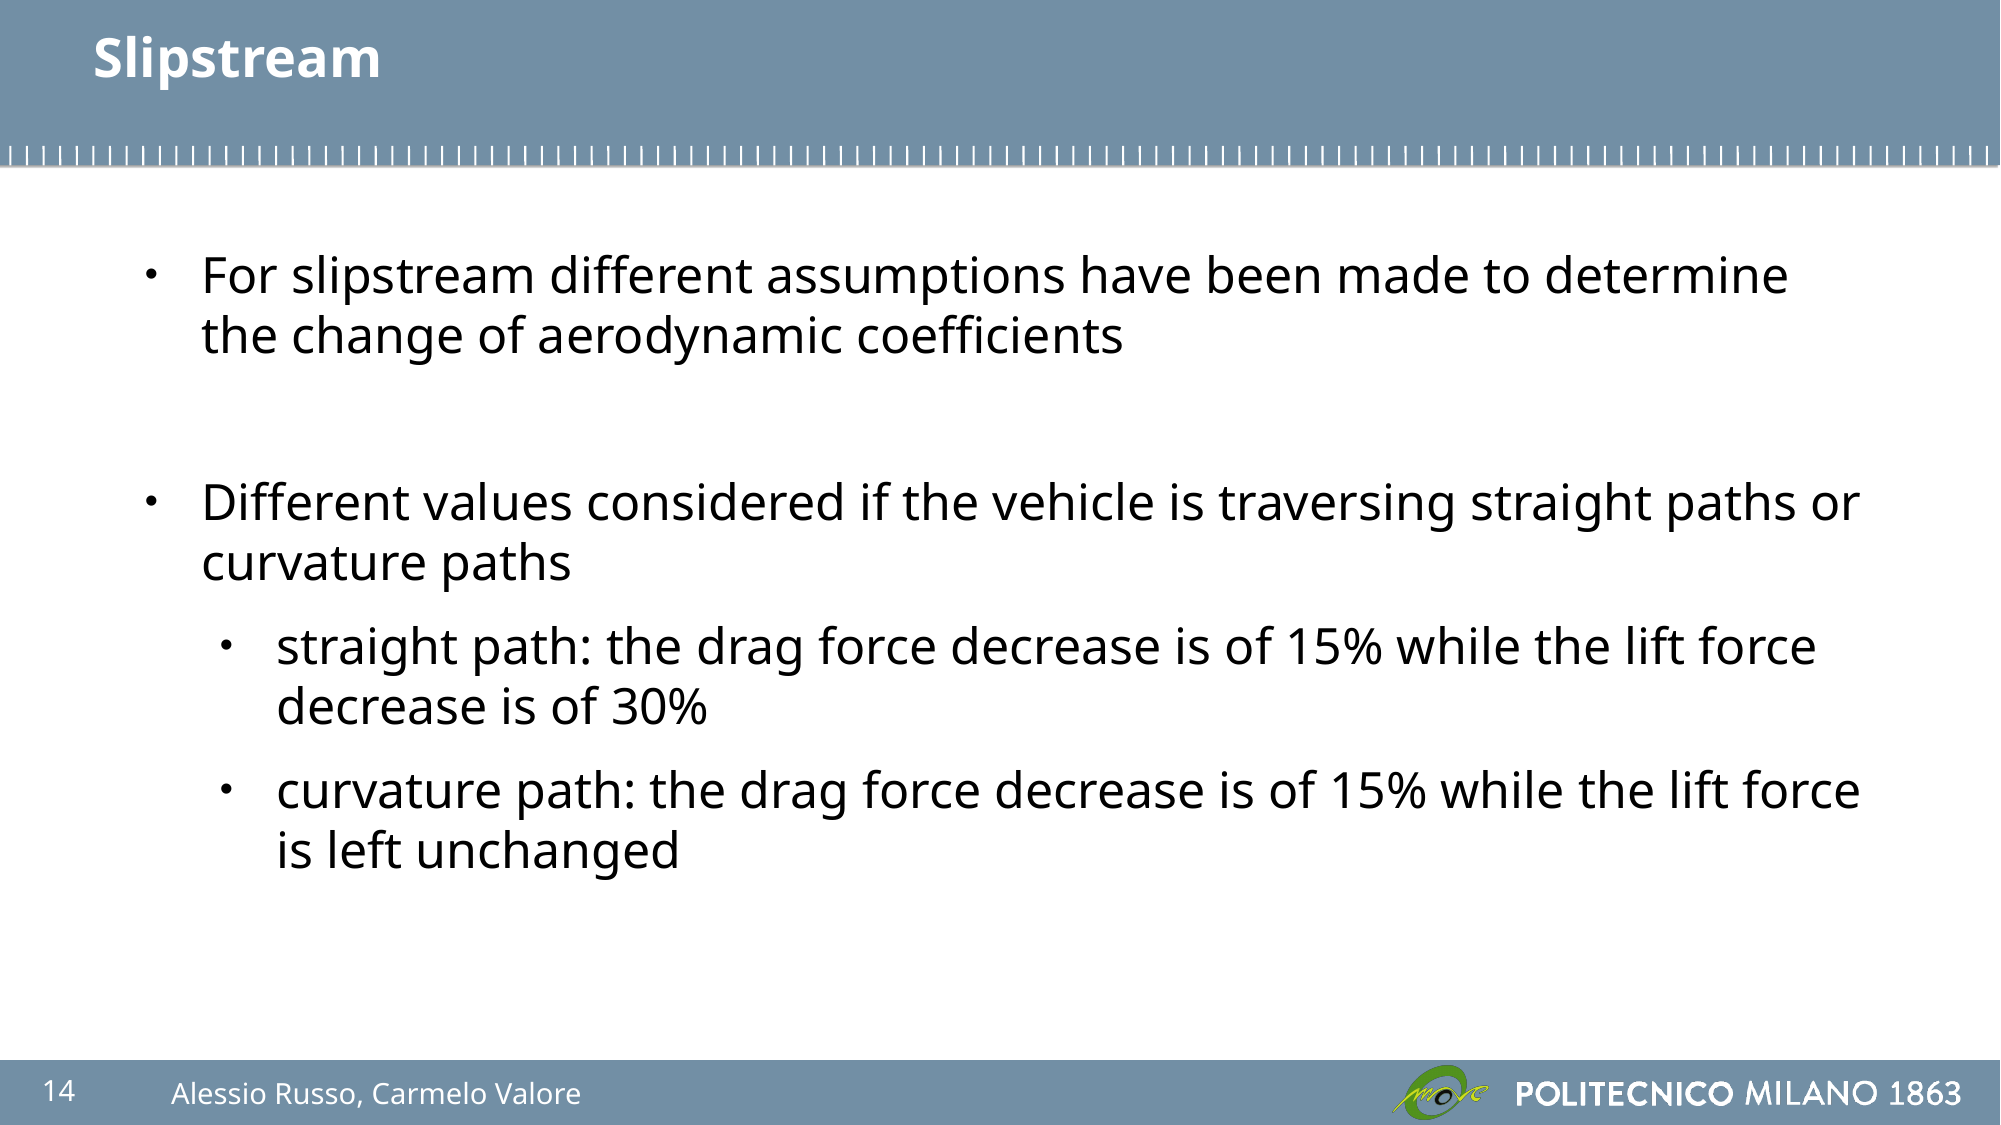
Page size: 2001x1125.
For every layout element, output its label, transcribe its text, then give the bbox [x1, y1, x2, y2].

picture [1392, 1093, 1489, 1120]
text_box 14 [7, 1062, 110, 1123]
picture [1510, 1068, 1967, 1117]
text_box For slipstream different assumptions have been made to determine the change of aerodynamic coefficients Different values considered if the vehicle is traversing straight paths or curvature paths straight path: the drag force decrease is of 15% while the lift force decrease is of 30% curvature path: the drag force decrease is of 15% while the lift force is left unchanged [41, 236, 1885, 1093]
text_box Slipstream [78, 17, 1922, 95]
text_box Alessio Russo, Carmelo Valore [156, 1093, 1007, 1123]
